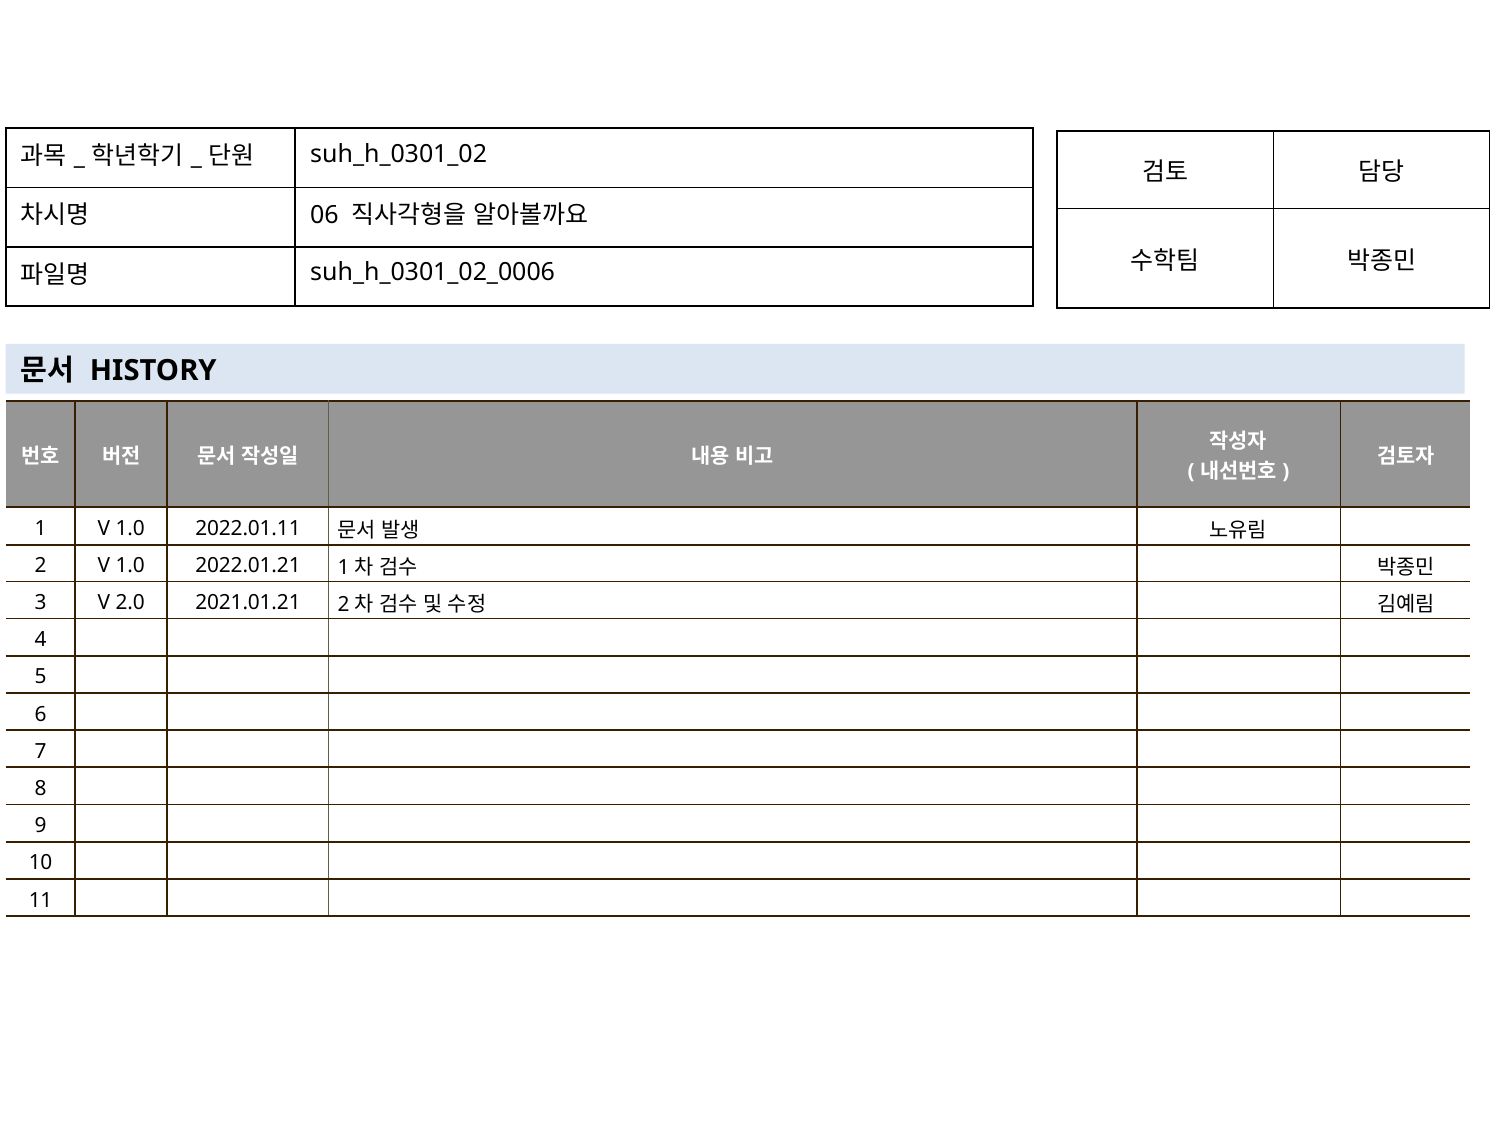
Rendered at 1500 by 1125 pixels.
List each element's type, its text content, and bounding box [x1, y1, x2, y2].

table_cell [76, 880, 166, 915]
table_cell 2021.01.21 [168, 582, 328, 618]
table_header 내용 비고 [329, 402, 1136, 506]
table_cell [1138, 694, 1340, 729]
table_cell [168, 768, 328, 804]
table_cell 2022.01.11 [168, 508, 328, 544]
table_cell 차시명 [7, 188, 294, 246]
table_cell V 2.0 [76, 582, 166, 618]
table_cell [76, 768, 166, 804]
table_cell 6 [6, 694, 74, 729]
table_cell [168, 694, 328, 729]
table_cell 7 [6, 731, 74, 766]
table_cell [1341, 508, 1470, 544]
table_cell [76, 805, 166, 841]
table_cell 10 [6, 843, 74, 878]
table_cell [1138, 546, 1340, 581]
table_cell 박종민 [1341, 546, 1470, 581]
table_cell [329, 657, 1136, 692]
table_cell [1138, 768, 1340, 804]
table_cell 문서 발생 [329, 508, 1136, 544]
table_header 과목_학년학기_단원 [7, 129, 294, 187]
table_cell [1138, 843, 1340, 878]
table_cell 9 [6, 805, 74, 841]
table_cell [329, 843, 1136, 878]
table_cell [76, 694, 166, 729]
table_cell 2 [6, 546, 74, 581]
table_cell [329, 805, 1136, 841]
table_cell [168, 657, 328, 692]
table_cell [1341, 843, 1470, 878]
table_cell [329, 619, 1136, 655]
table_cell V 1.0 [76, 546, 166, 581]
table_cell [1341, 880, 1470, 915]
table_cell [76, 657, 166, 692]
table_header 버전 [76, 402, 166, 506]
table_header 담당 [1274, 132, 1489, 208]
table_cell 1차 검수 [329, 546, 1136, 581]
table_cell 수학팀 [1058, 209, 1273, 307]
table_cell [1138, 657, 1340, 692]
table_header 작성자 (내선번호) [1138, 402, 1340, 506]
table_cell [1341, 768, 1470, 804]
table_cell [329, 768, 1136, 804]
table_cell 11 [6, 880, 74, 915]
table_cell 2차 검수 및 수정 [329, 582, 1136, 618]
table_cell 8 [6, 768, 74, 804]
table_cell [168, 619, 328, 655]
table_cell 김예림 [1341, 582, 1470, 618]
table_header 번호 [6, 402, 74, 506]
table_cell [76, 731, 166, 766]
table_cell 박종민 [1274, 209, 1489, 307]
table_cell V 1.0 [76, 508, 166, 544]
table_cell [1138, 619, 1340, 655]
table_cell [1138, 805, 1340, 841]
table_header suh_h_0301_02 [296, 129, 1032, 187]
table_cell [76, 619, 166, 655]
table_cell [168, 880, 328, 915]
table_cell 1 [6, 508, 74, 544]
table_cell 노유림 [1138, 508, 1340, 544]
text_box 문서 HISTORY [5, 343, 1465, 394]
table_cell suh_h_0301_02_0006 [296, 248, 1032, 305]
table_cell [329, 694, 1136, 729]
table_cell [1341, 619, 1470, 655]
table_cell [168, 805, 328, 841]
table_cell 3 [6, 582, 74, 618]
table_cell 06 직사각형을 알아볼까요 [296, 188, 1032, 246]
table_cell 2022.01.21 [168, 546, 328, 581]
table_cell [76, 843, 166, 878]
table_cell [1341, 731, 1470, 766]
table_cell [1341, 805, 1470, 841]
table_cell [1138, 880, 1340, 915]
table_header 문서 작성일 [168, 402, 328, 506]
table_cell [1341, 694, 1470, 729]
table_cell [329, 880, 1136, 915]
table_cell [1138, 731, 1340, 766]
table_header 검토자 [1341, 402, 1470, 506]
table_cell [1341, 657, 1470, 692]
table_cell 4 [6, 619, 74, 655]
table_cell [168, 731, 328, 766]
table_cell 5 [6, 657, 74, 692]
table_header 검토 [1058, 132, 1273, 208]
table_cell 파일명 [7, 248, 294, 305]
table_cell [329, 731, 1136, 766]
table_cell [168, 843, 328, 878]
table_cell [1138, 582, 1340, 618]
